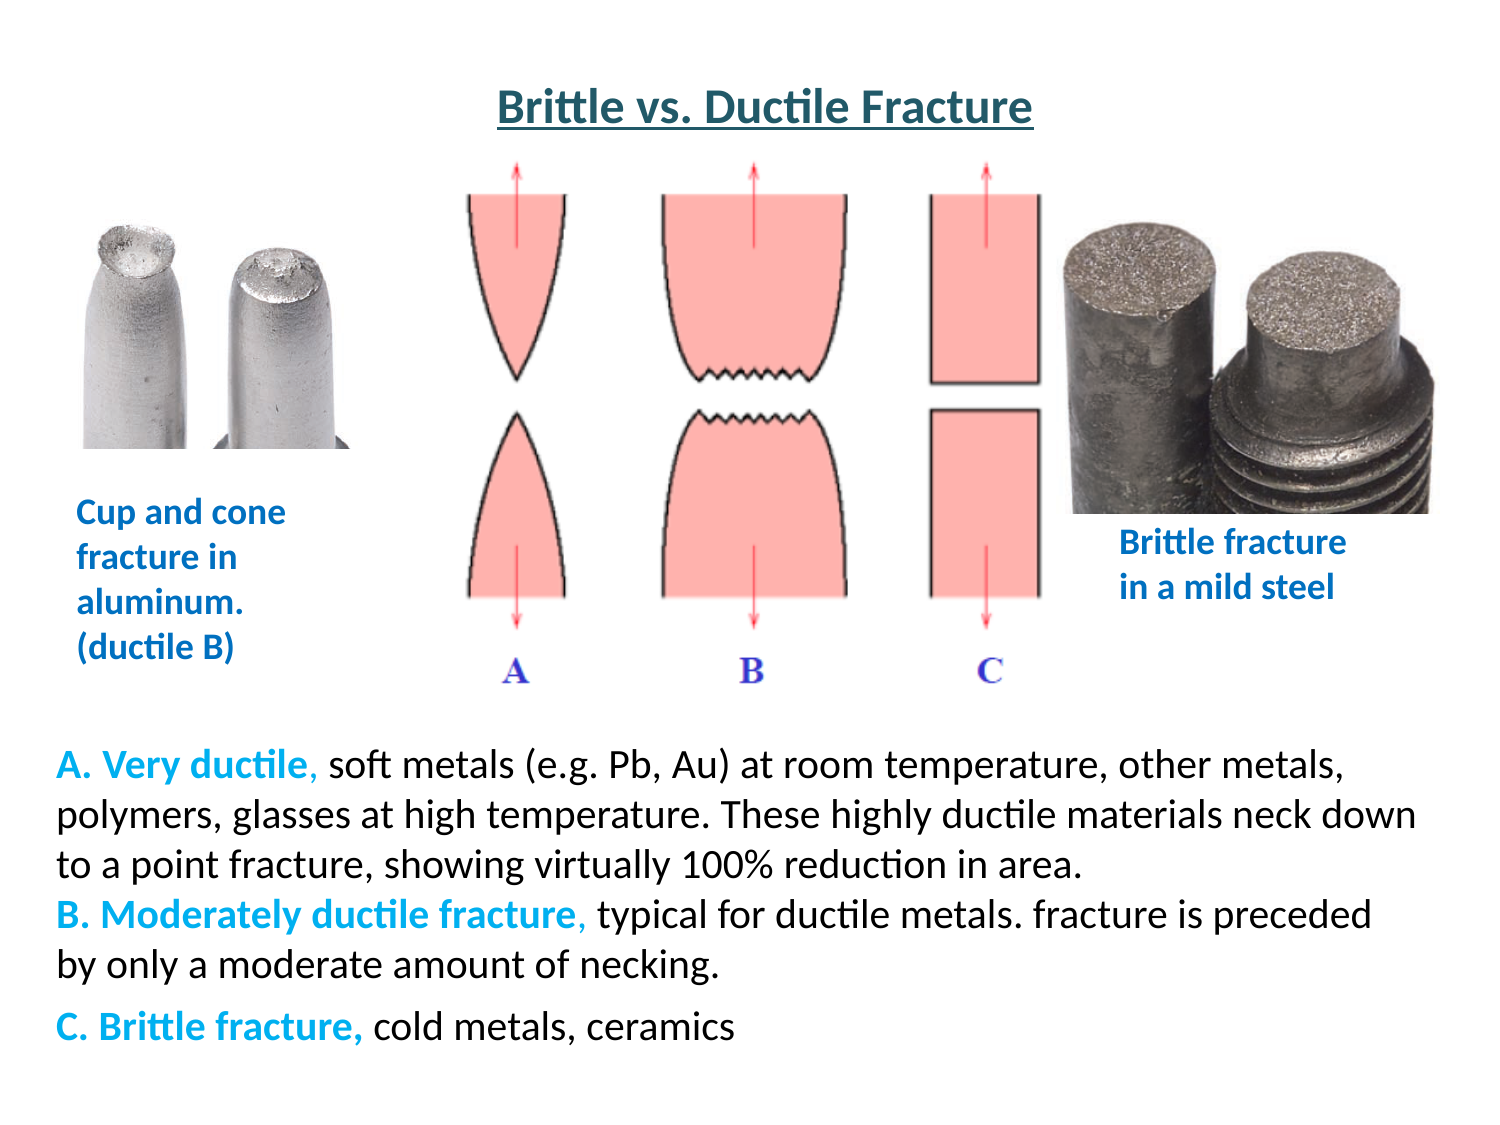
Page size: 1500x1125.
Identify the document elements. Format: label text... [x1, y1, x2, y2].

picture [405, 147, 1440, 724]
text_box A. Very ductile, soft metals (e.g. Pb, Au) at room temperature, other metals, polymers, glasses at high temperature. These highly ductile materials neck down to a point fracture, showing virtually 100% reduction in area. B. Moderately ductile fracture, typical for ductile metals. fracture is preceded by only a moderate amount of necking. C. Brittle fracture, cold metals, ceramics [41, 729, 1436, 1057]
text_box Brittle fracture in a mild steel [1110, 509, 1471, 615]
text_box Brittle vs. Ductile Fracture [482, 66, 1049, 142]
picture [19, 219, 363, 449]
text_box Cup and cone fracture in aluminum. (ductile B) [61, 479, 322, 675]
